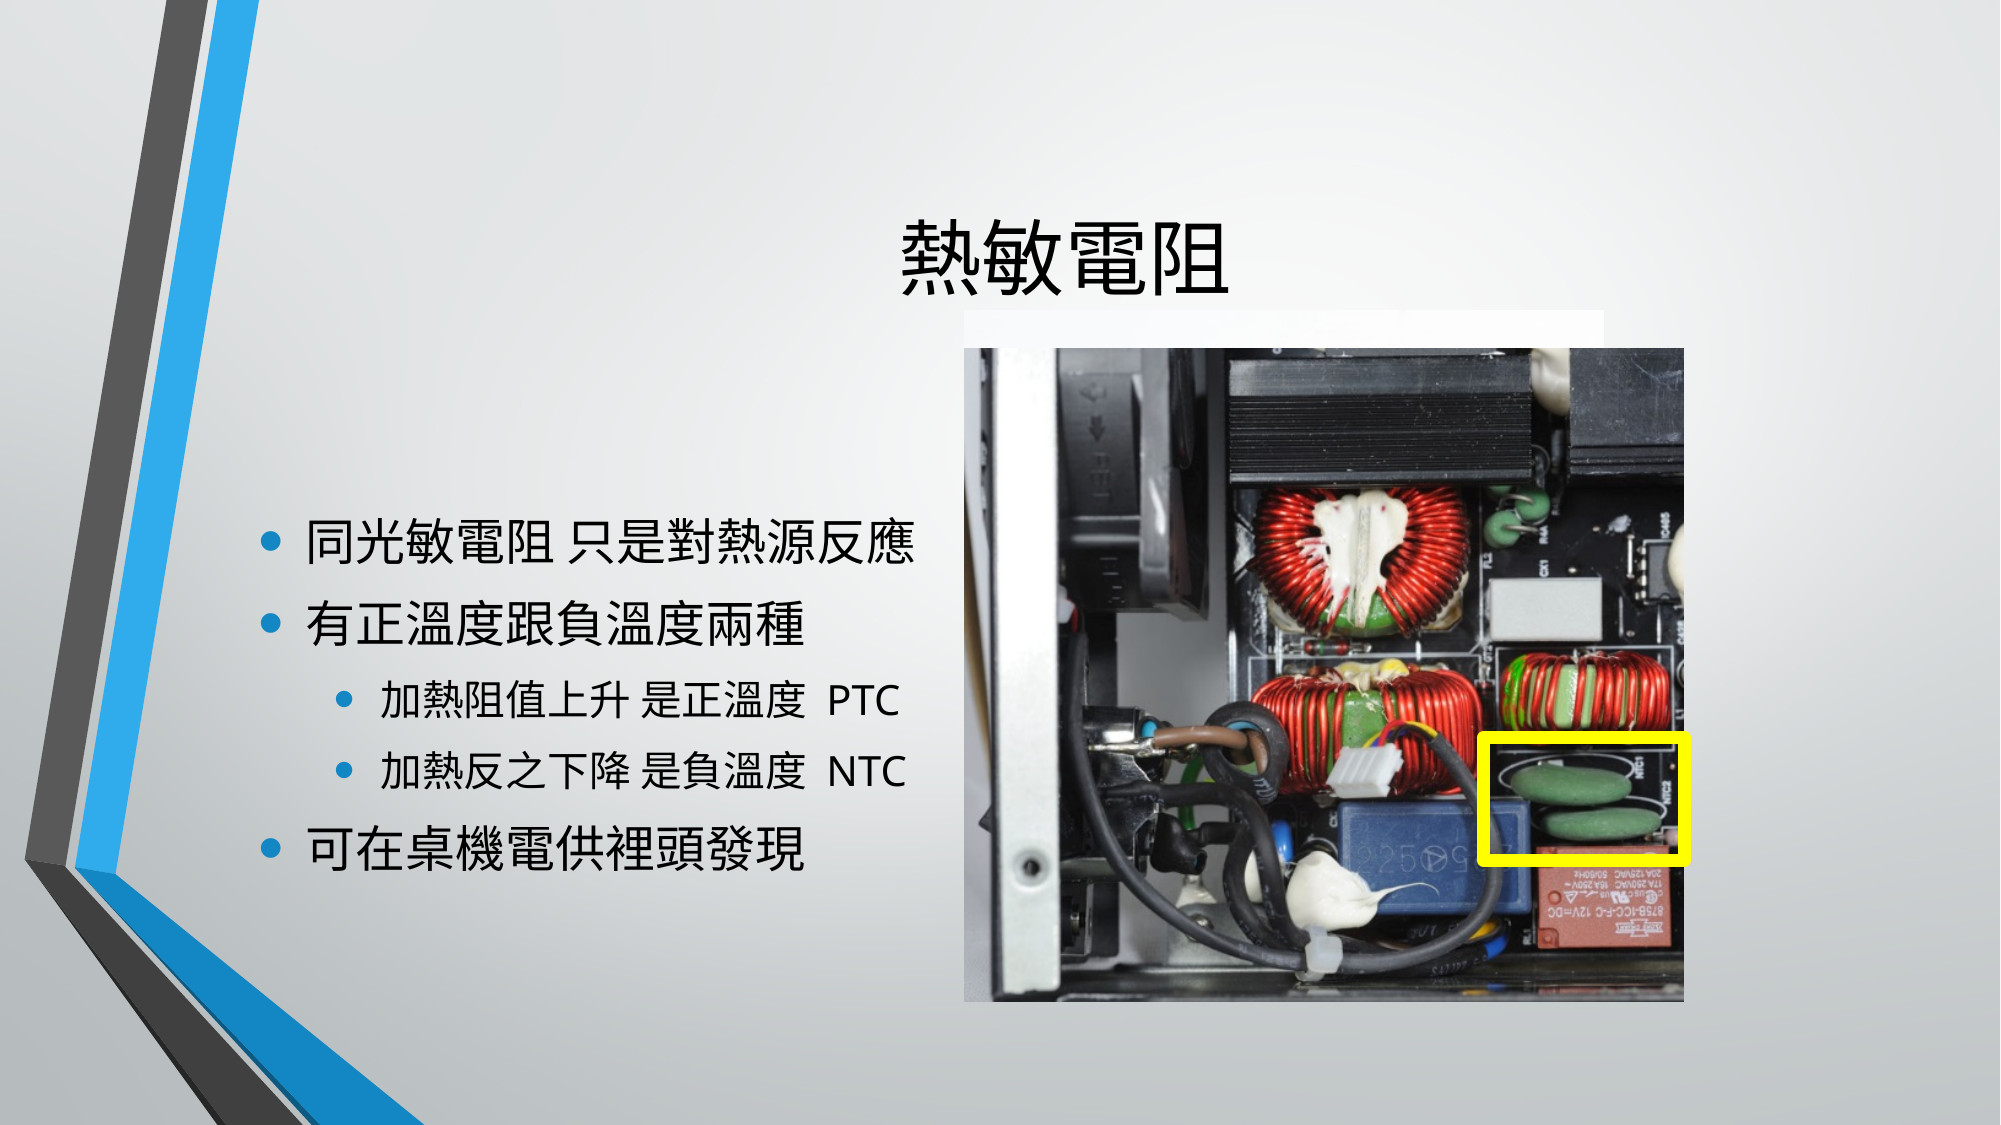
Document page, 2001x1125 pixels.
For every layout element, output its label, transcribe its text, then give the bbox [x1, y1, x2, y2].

list 同光敏電阻 只是對熱源反應 有正溫度跟負溫度兩種 加熱阻值上升 是正溫度 PTC 加熱反之下降 是負溫度 NTC 可在桌機電供裡頭發現 [243, 437, 963, 950]
title 熱敏電阻 [243, 112, 1887, 400]
picture [963, 310, 1684, 1002]
